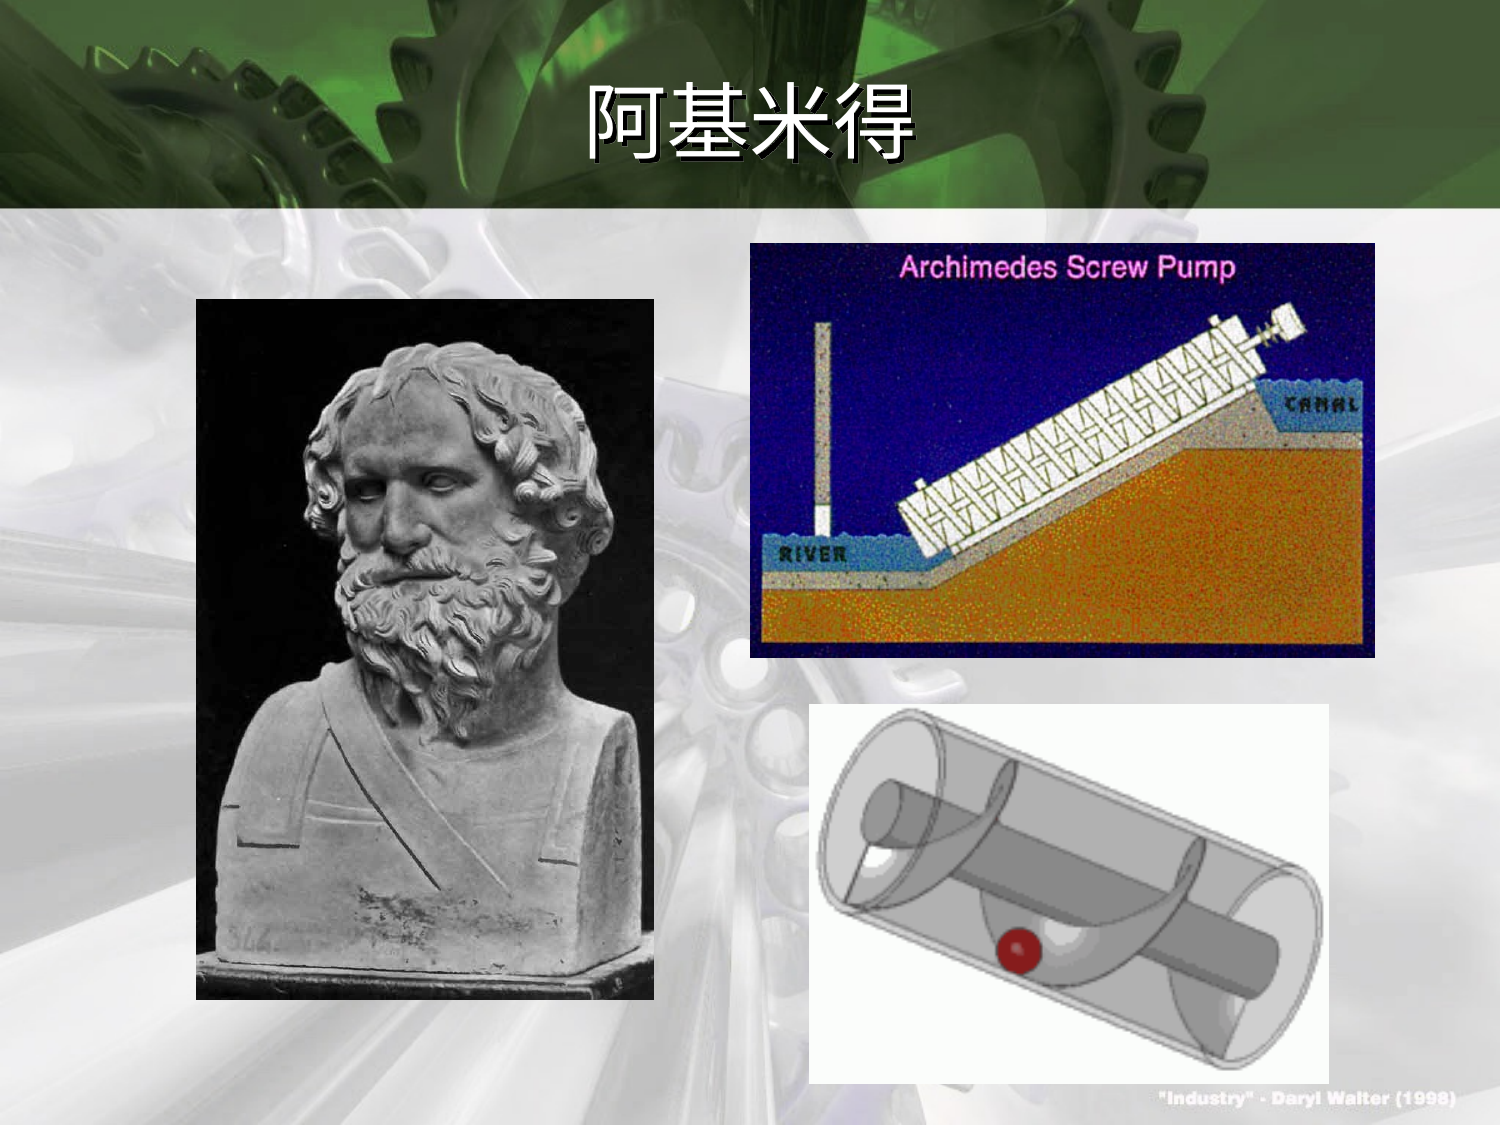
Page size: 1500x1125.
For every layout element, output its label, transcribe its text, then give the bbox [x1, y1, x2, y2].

title 阿基米得 [112, 24, 1388, 213]
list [749, 243, 1376, 658]
picture [0, 0, 1500, 1125]
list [196, 299, 654, 1001]
